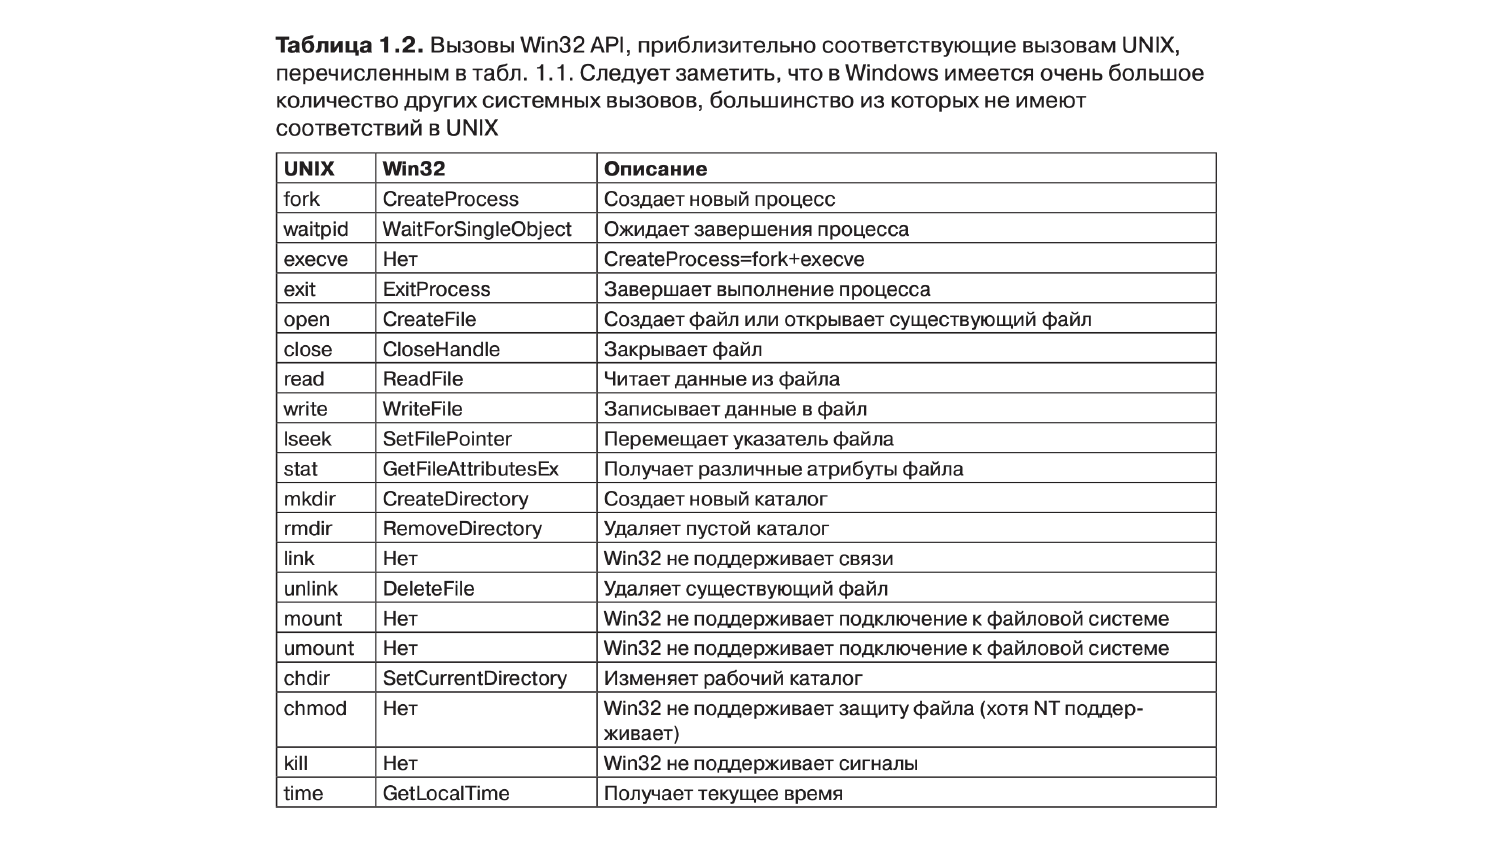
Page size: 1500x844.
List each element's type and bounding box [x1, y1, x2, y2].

picture [268, 24, 1232, 819]
